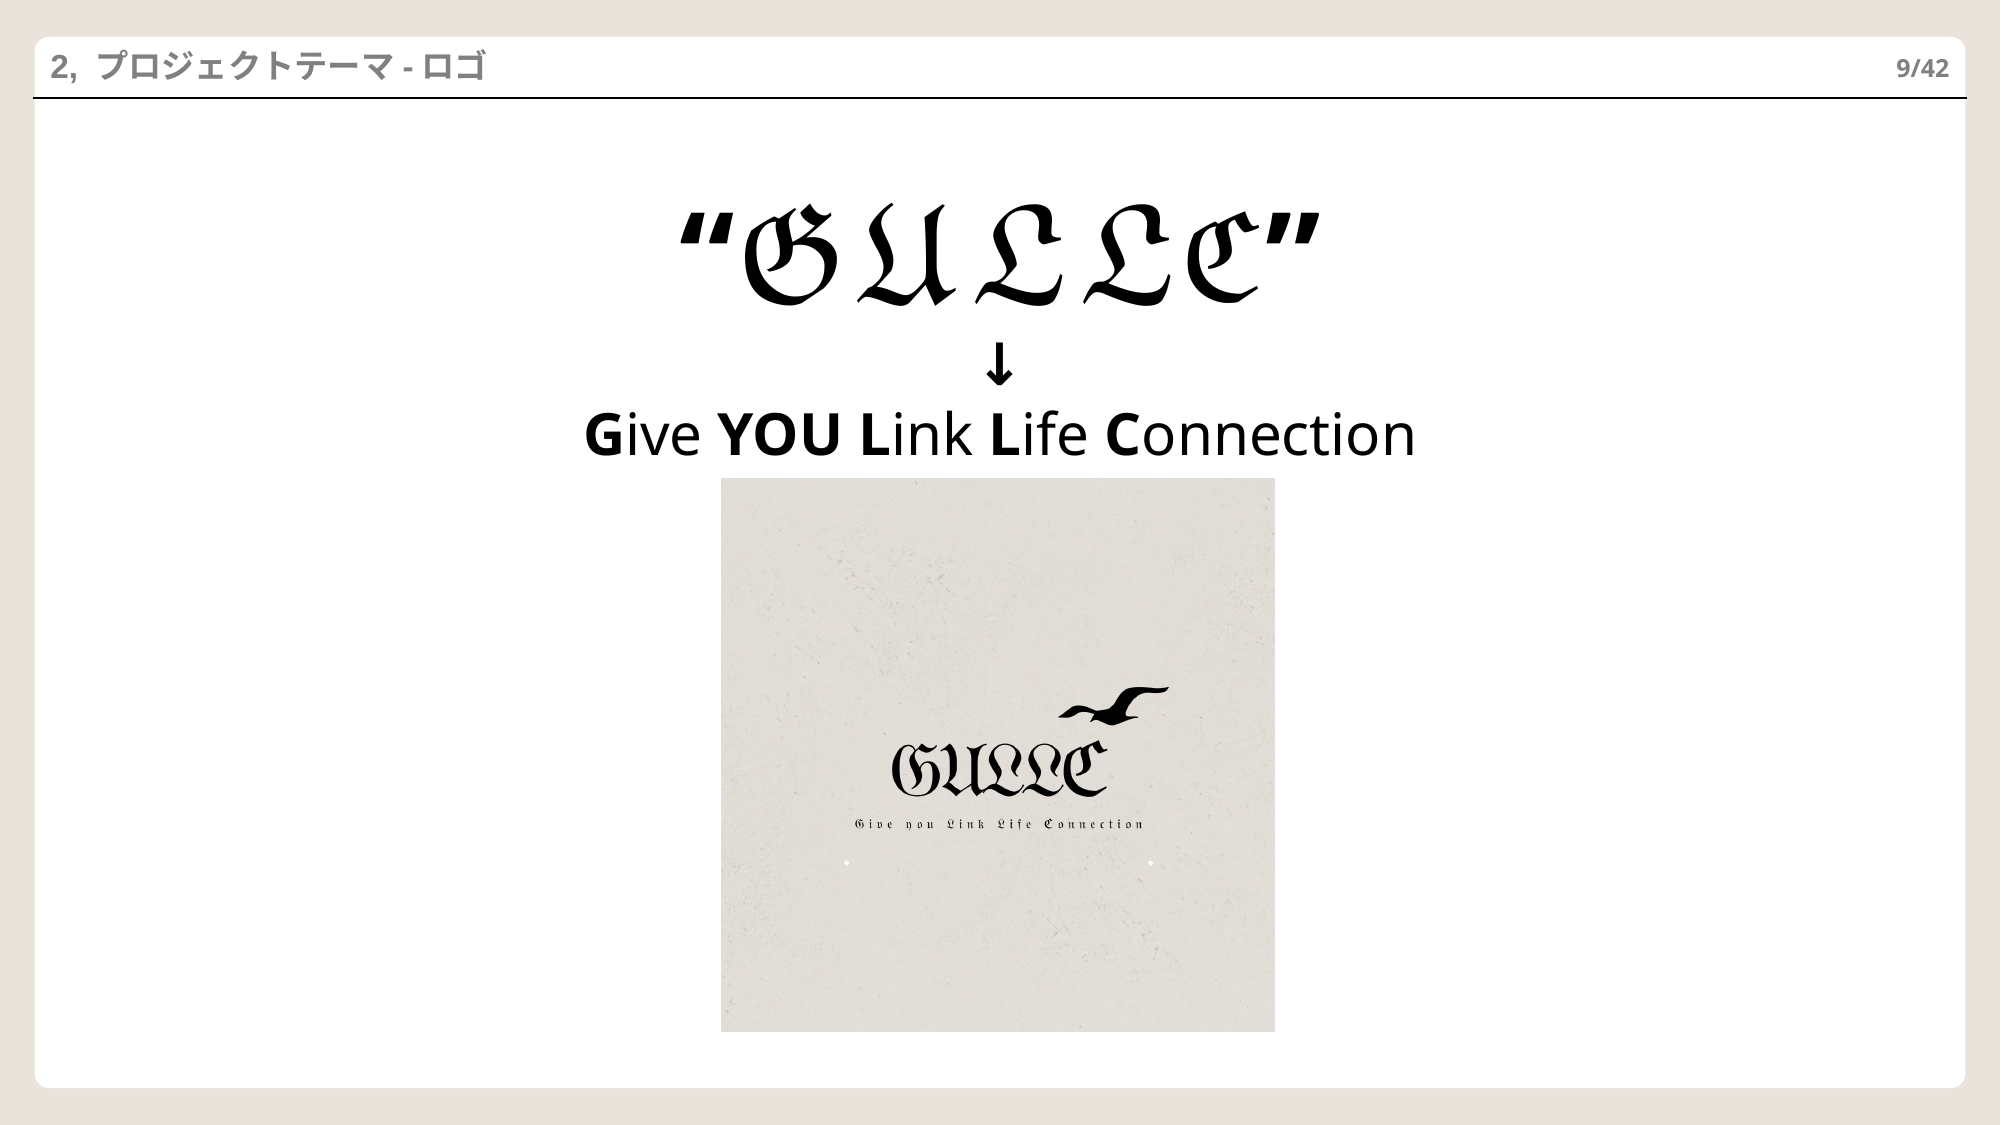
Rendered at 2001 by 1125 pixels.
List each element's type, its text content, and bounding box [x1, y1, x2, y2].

text_box [34, 36, 1959, 97]
picture [721, 478, 1275, 1032]
text_box [34, 99, 1966, 1089]
text_box 2, プロジェクトテーマ-ロゴ [35, 35, 820, 96]
text_box “𝔊𝔘𝔏𝔏ℭ” ↓ Give YOU Link Life Connection [539, 170, 1461, 475]
text_box 9/42 [1855, 39, 1965, 97]
